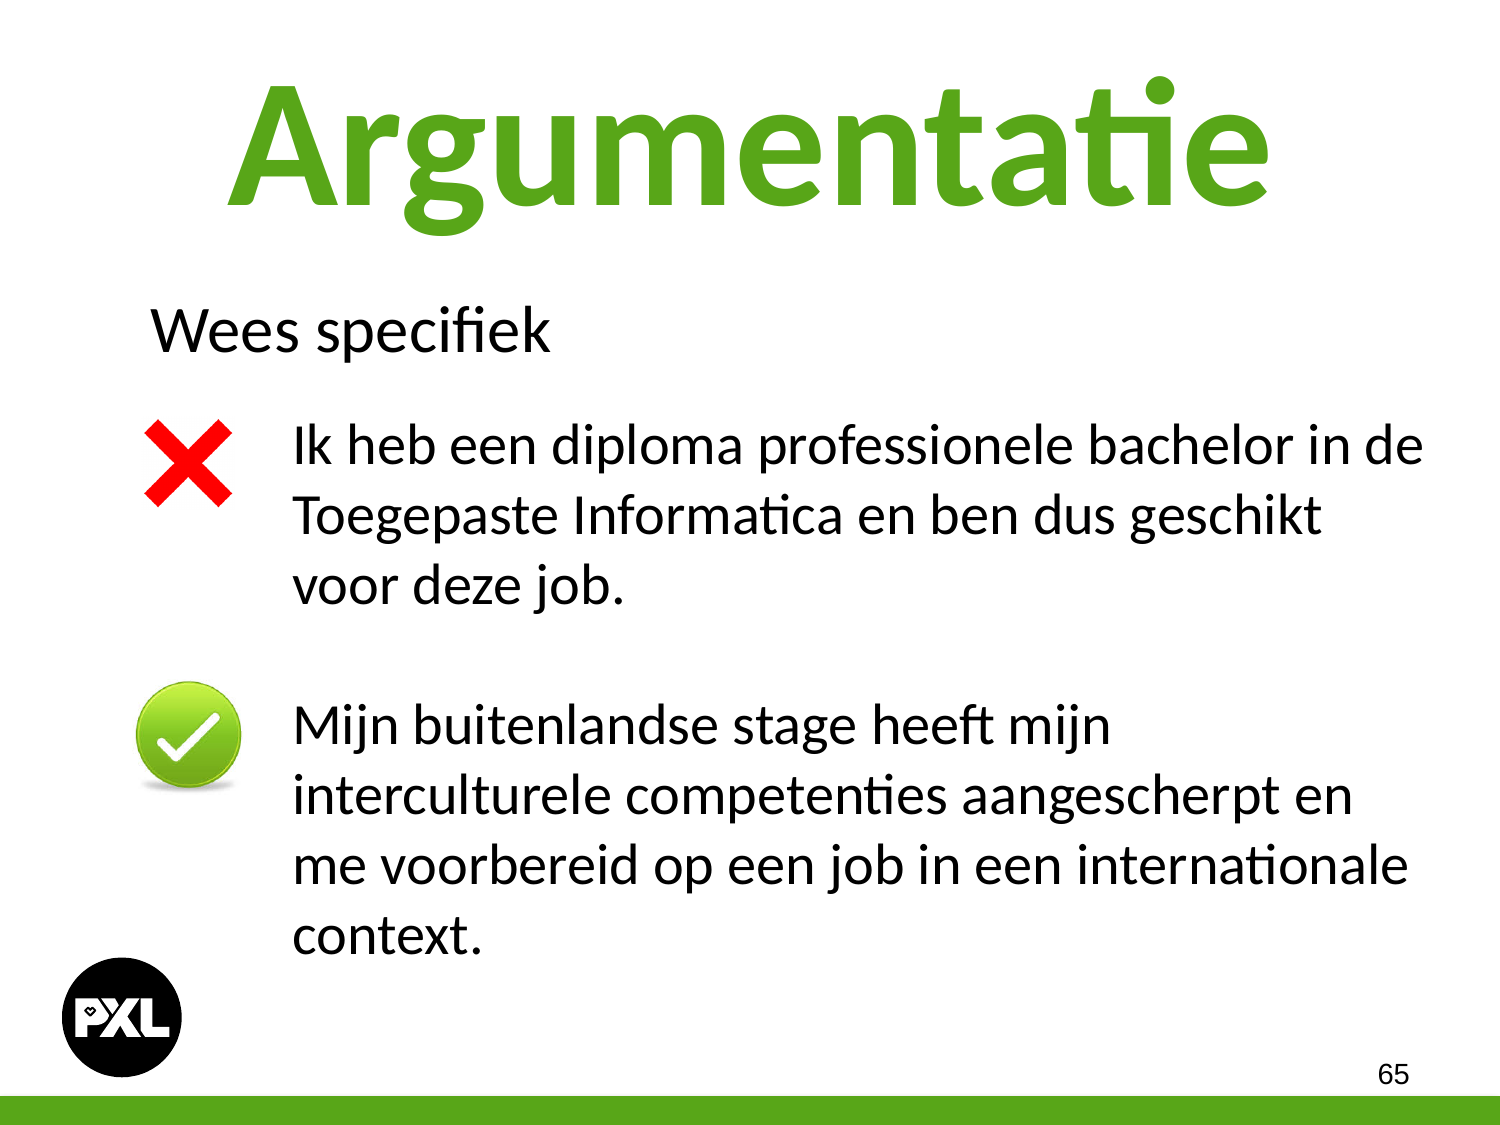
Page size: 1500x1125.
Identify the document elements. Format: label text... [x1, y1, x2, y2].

text_box Wees specifiek [135, 278, 1400, 373]
picture [114, 656, 262, 803]
text_box Ik heb een diploma professionele bachelor in de Toegepaste Informatica en ben dus geschikt voor deze job. Mijn buitenlandse stage heeft mijn interculturele competenties aangescherpt en me voorbereid op een job in een internationale context. [277, 398, 1449, 974]
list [141, 416, 235, 510]
title Argumentatie [53, 90, 1449, 176]
slide_number 65 [1074, 1042, 1425, 1103]
